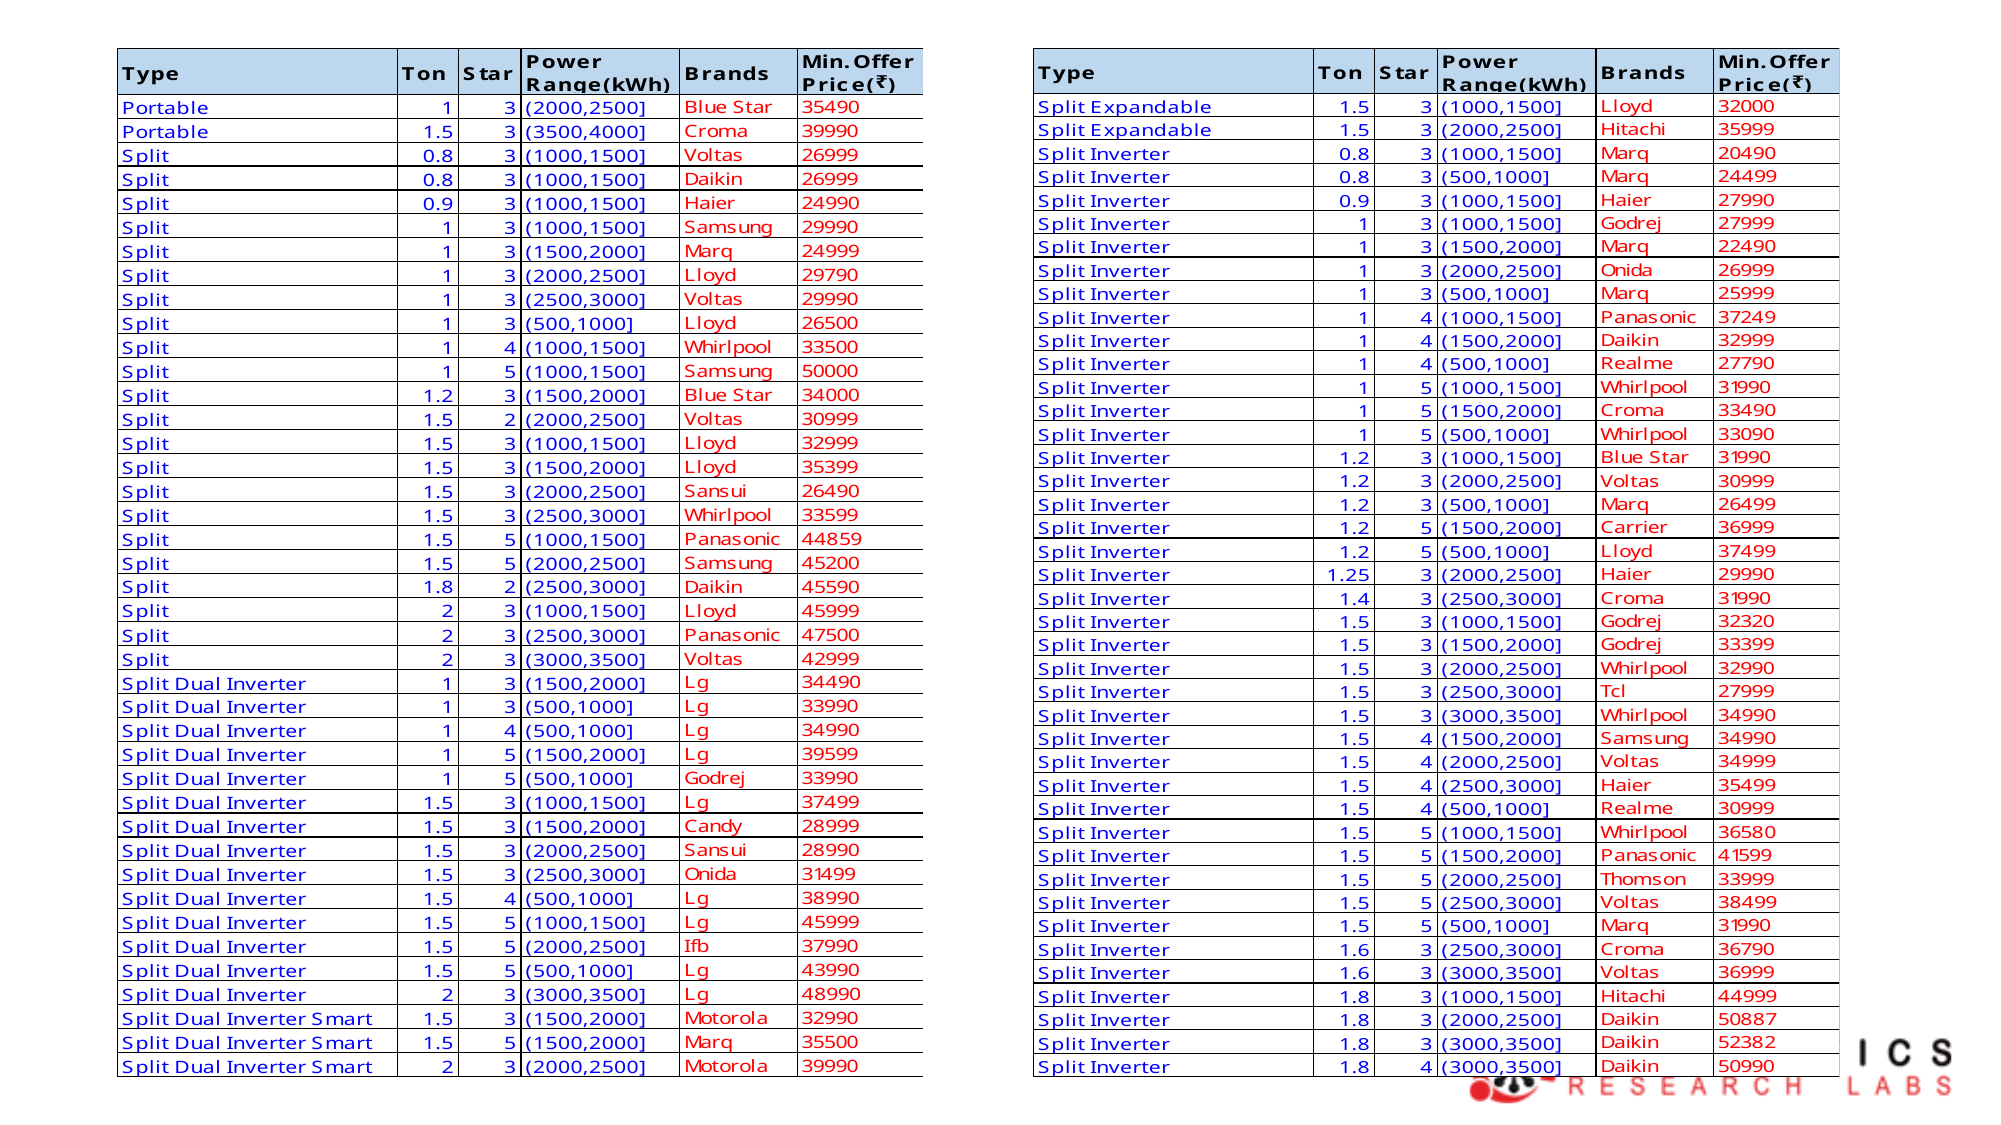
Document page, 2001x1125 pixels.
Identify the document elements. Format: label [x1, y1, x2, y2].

picture [116, 47, 925, 1078]
picture [1032, 47, 1975, 1125]
